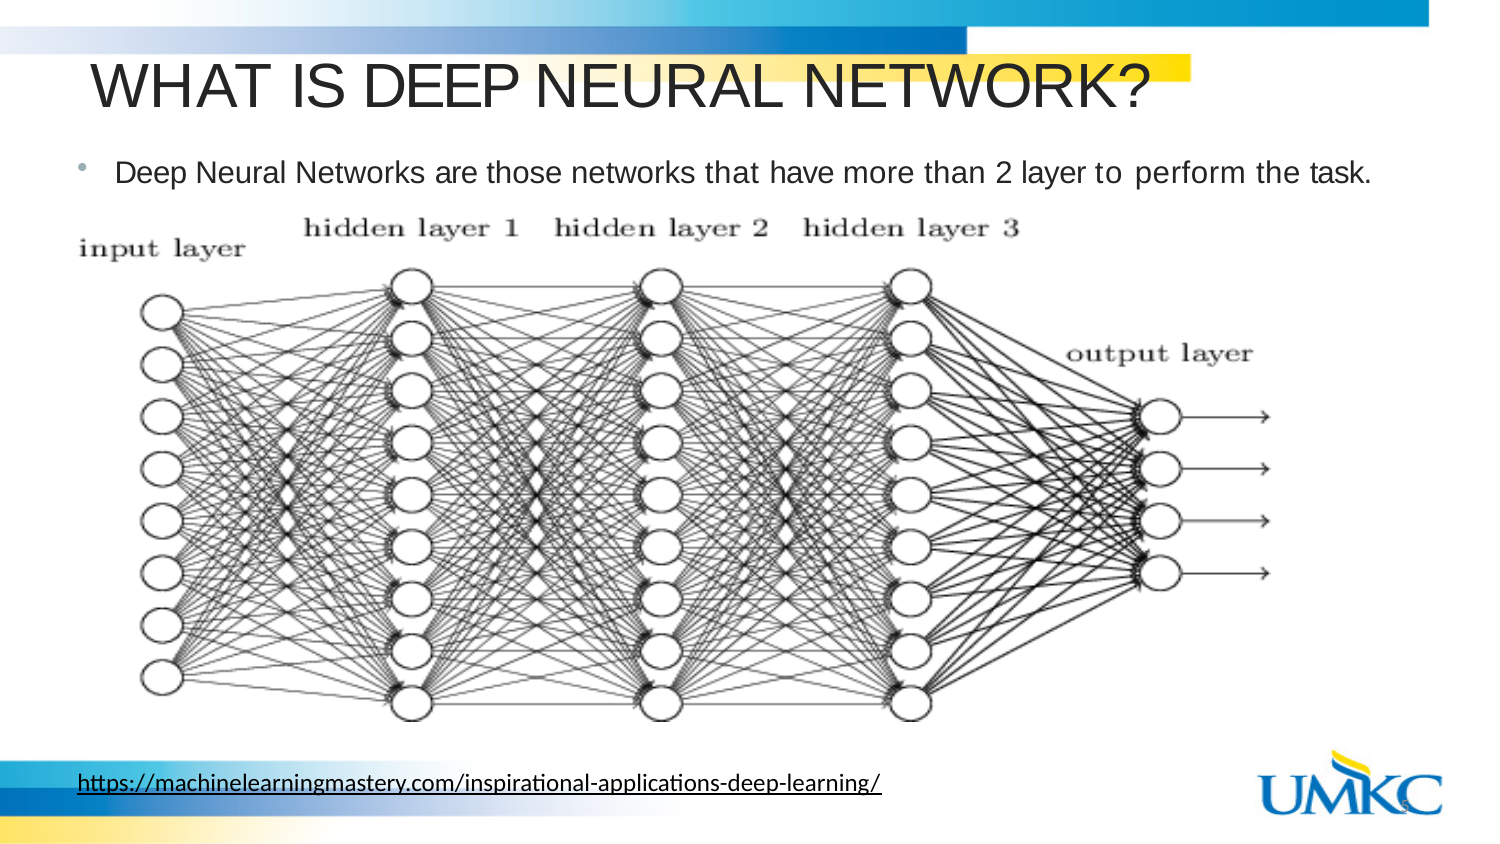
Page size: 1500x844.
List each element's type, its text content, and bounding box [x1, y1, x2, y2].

slide_number 5 [1074, 782, 1425, 827]
picture [0, 0, 1500, 844]
text_box https://machinelearningmastery.com/inspirational-applications-deep-learning/ [62, 759, 938, 804]
text_box [68, 209, 1300, 722]
title WHAT IS DEEP NEURAL NETWORK? [75, 11, 1425, 149]
text_box Deep Neural Networks are those networks that have more than 2 layer to perform the task. [74, 149, 1425, 190]
